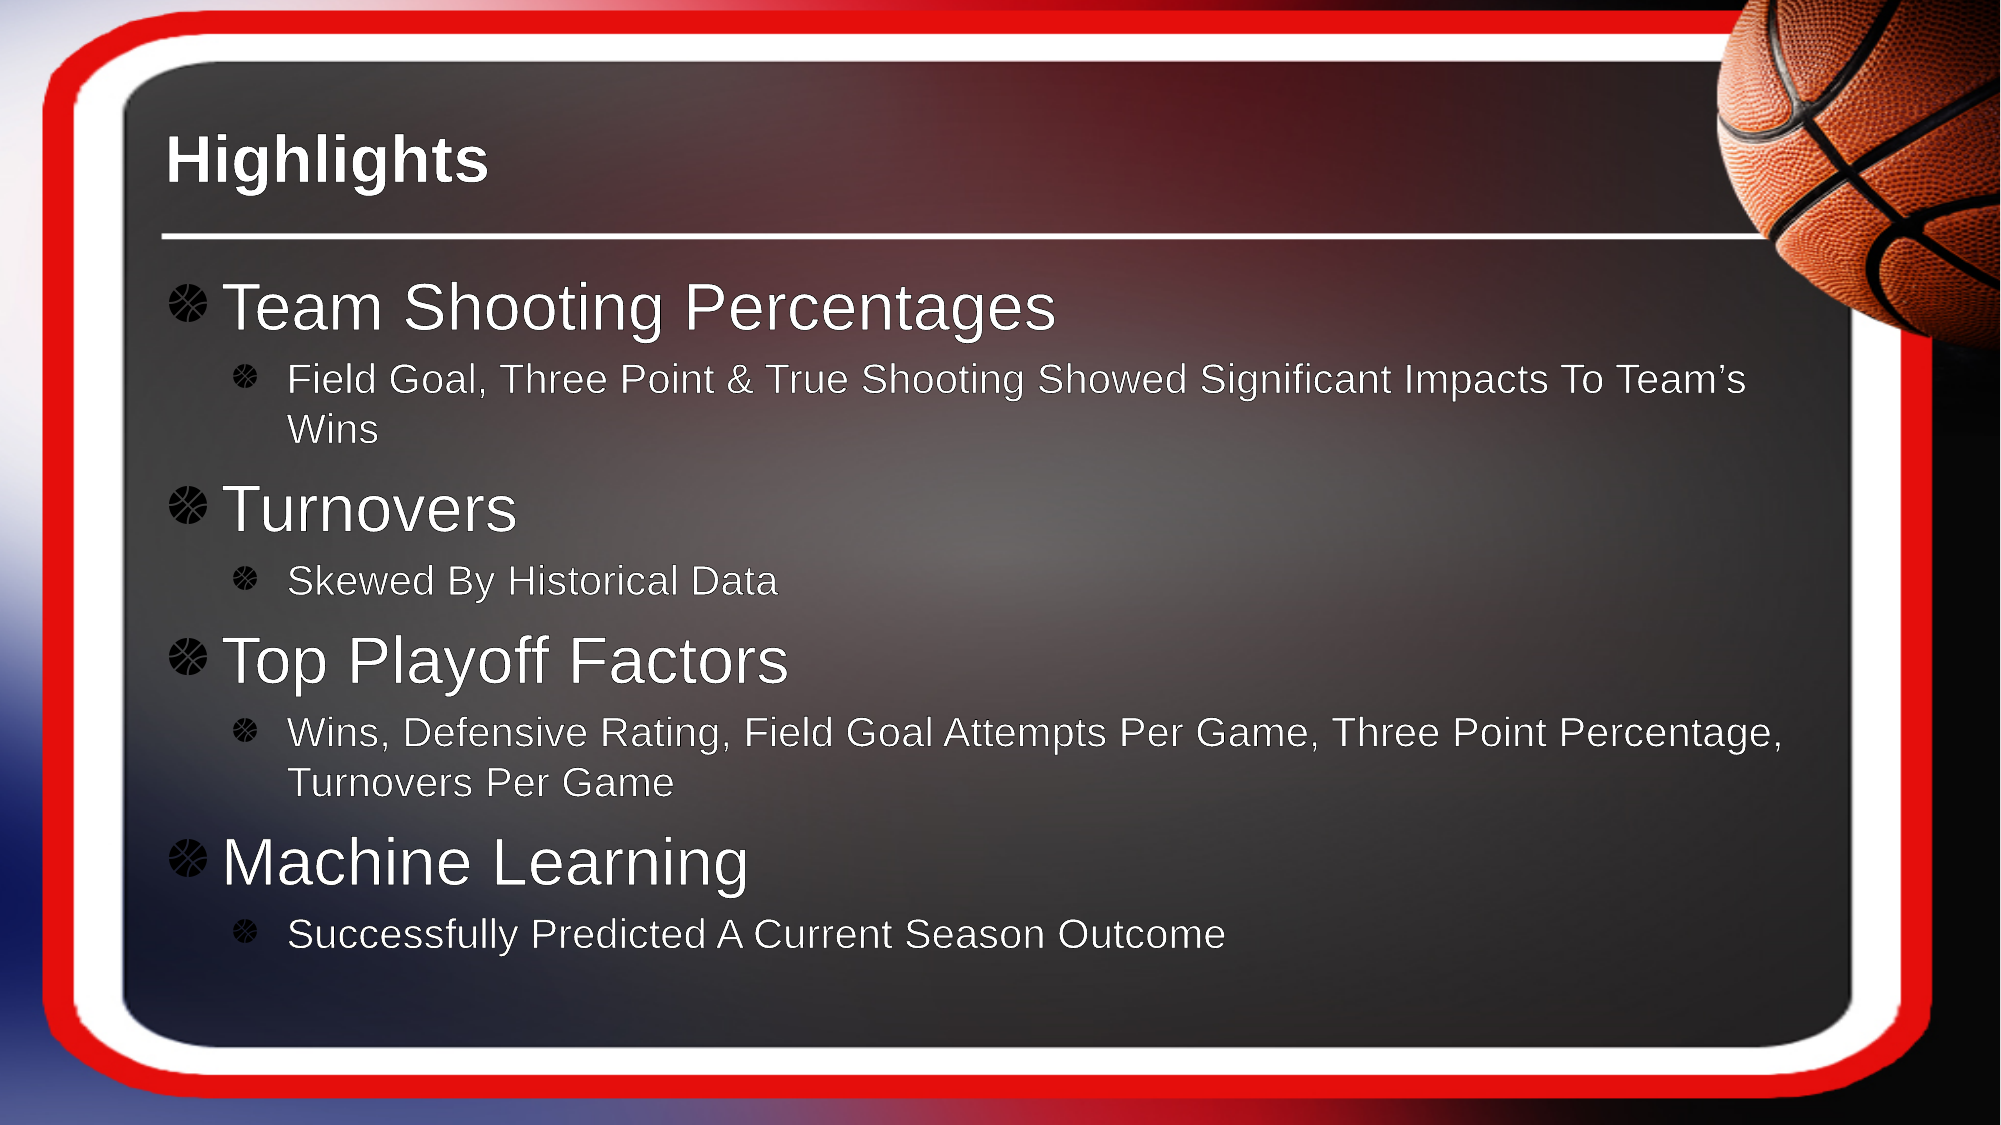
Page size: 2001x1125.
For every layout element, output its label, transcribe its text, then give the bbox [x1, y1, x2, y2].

title Highlights [149, 113, 1835, 198]
picture [0, 0, 2001, 1125]
list Team Shooting Percentages Field Goal, Three Point & True Shooting Showed Significant Impacts To Team’s Wins Turnovers Skewed By Historical Data Top Playoff Factors Wins, Defensive Rating, Field Goal Attempts Per Game, Three Point Percentage, Turnovers Per Game Machine Learning Successfully Predicted A Current Season Outcome [149, 255, 1835, 1000]
